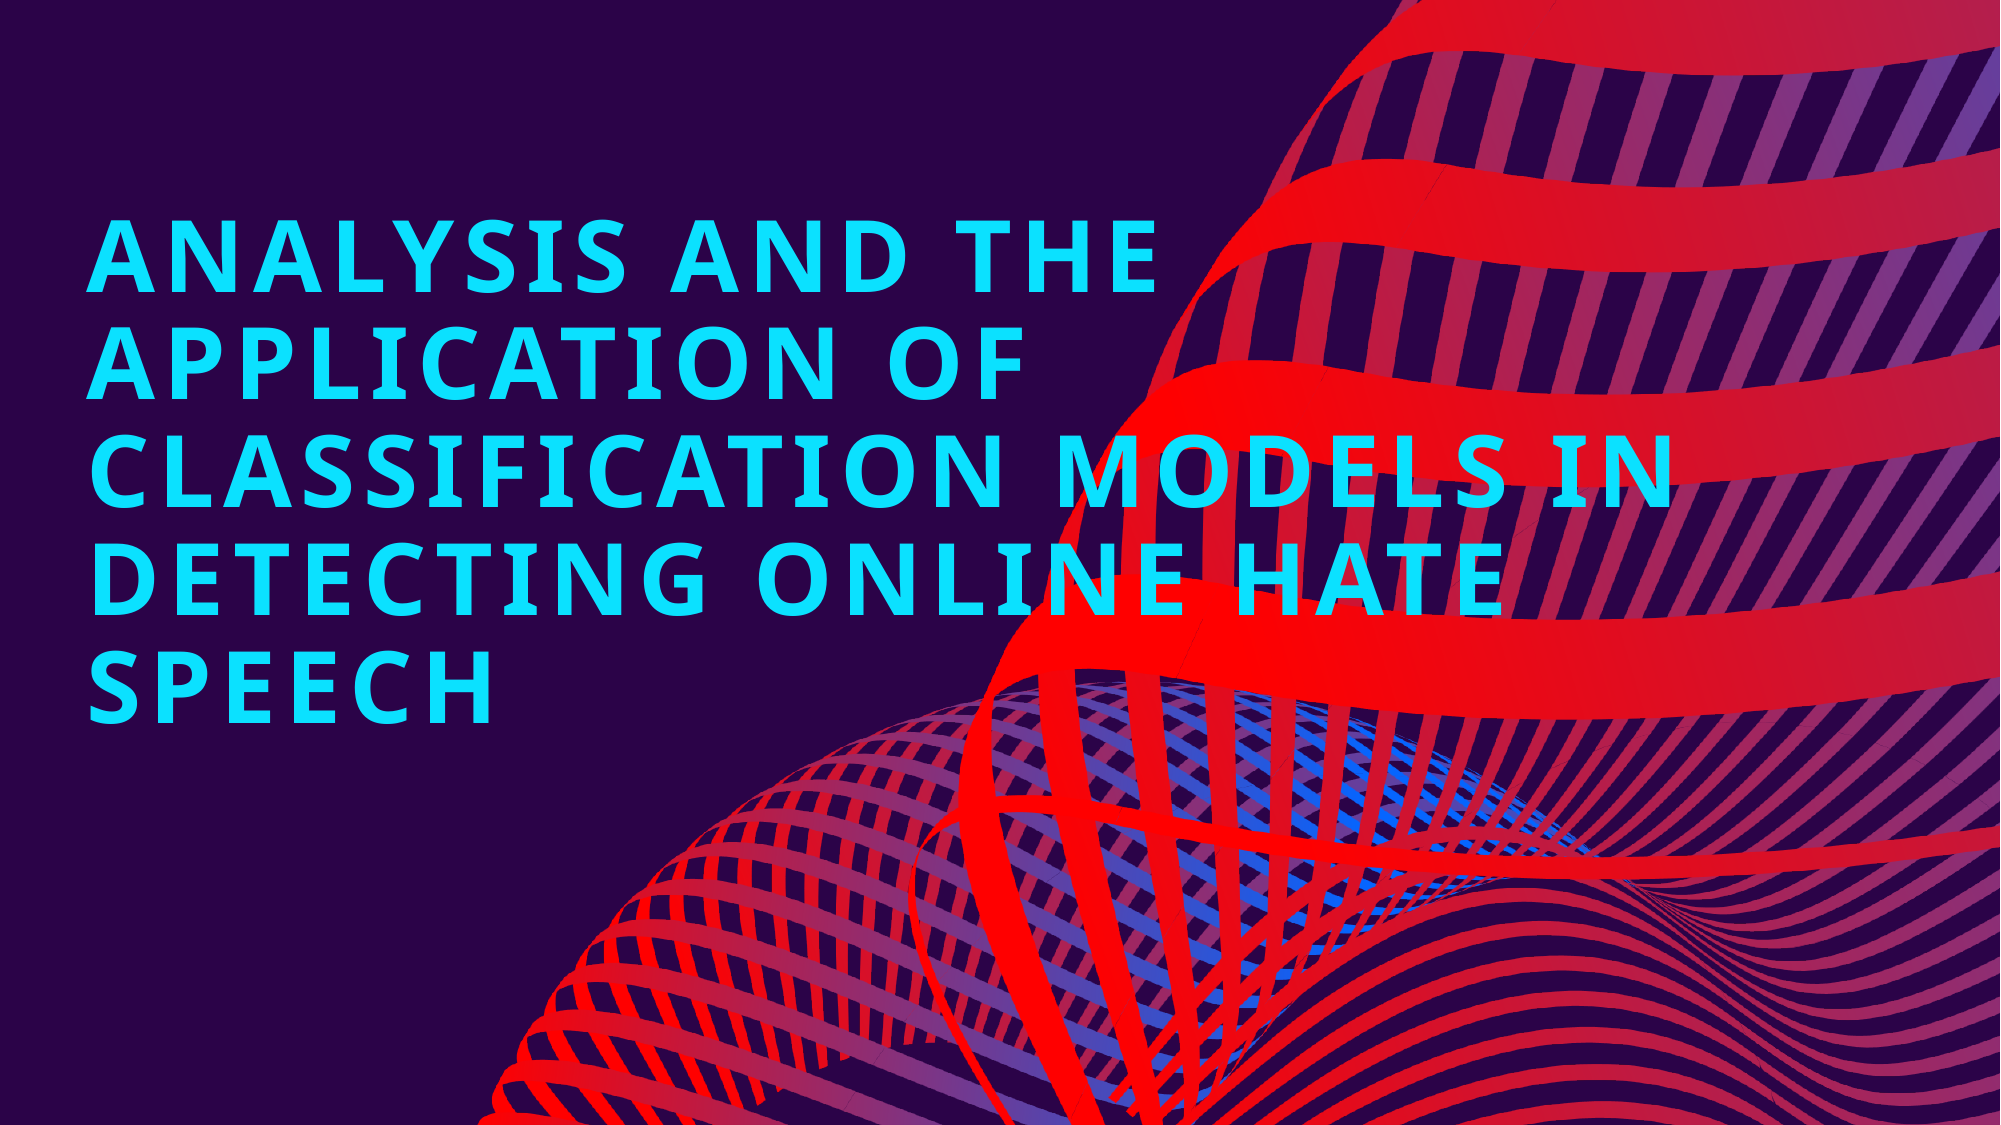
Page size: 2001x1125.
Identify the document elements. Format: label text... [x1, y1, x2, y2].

picture [0, 0, 2000, 1125]
title Analysis and the Application of Classification Models In Detecting Online Hate Speech [71, 88, 1742, 753]
